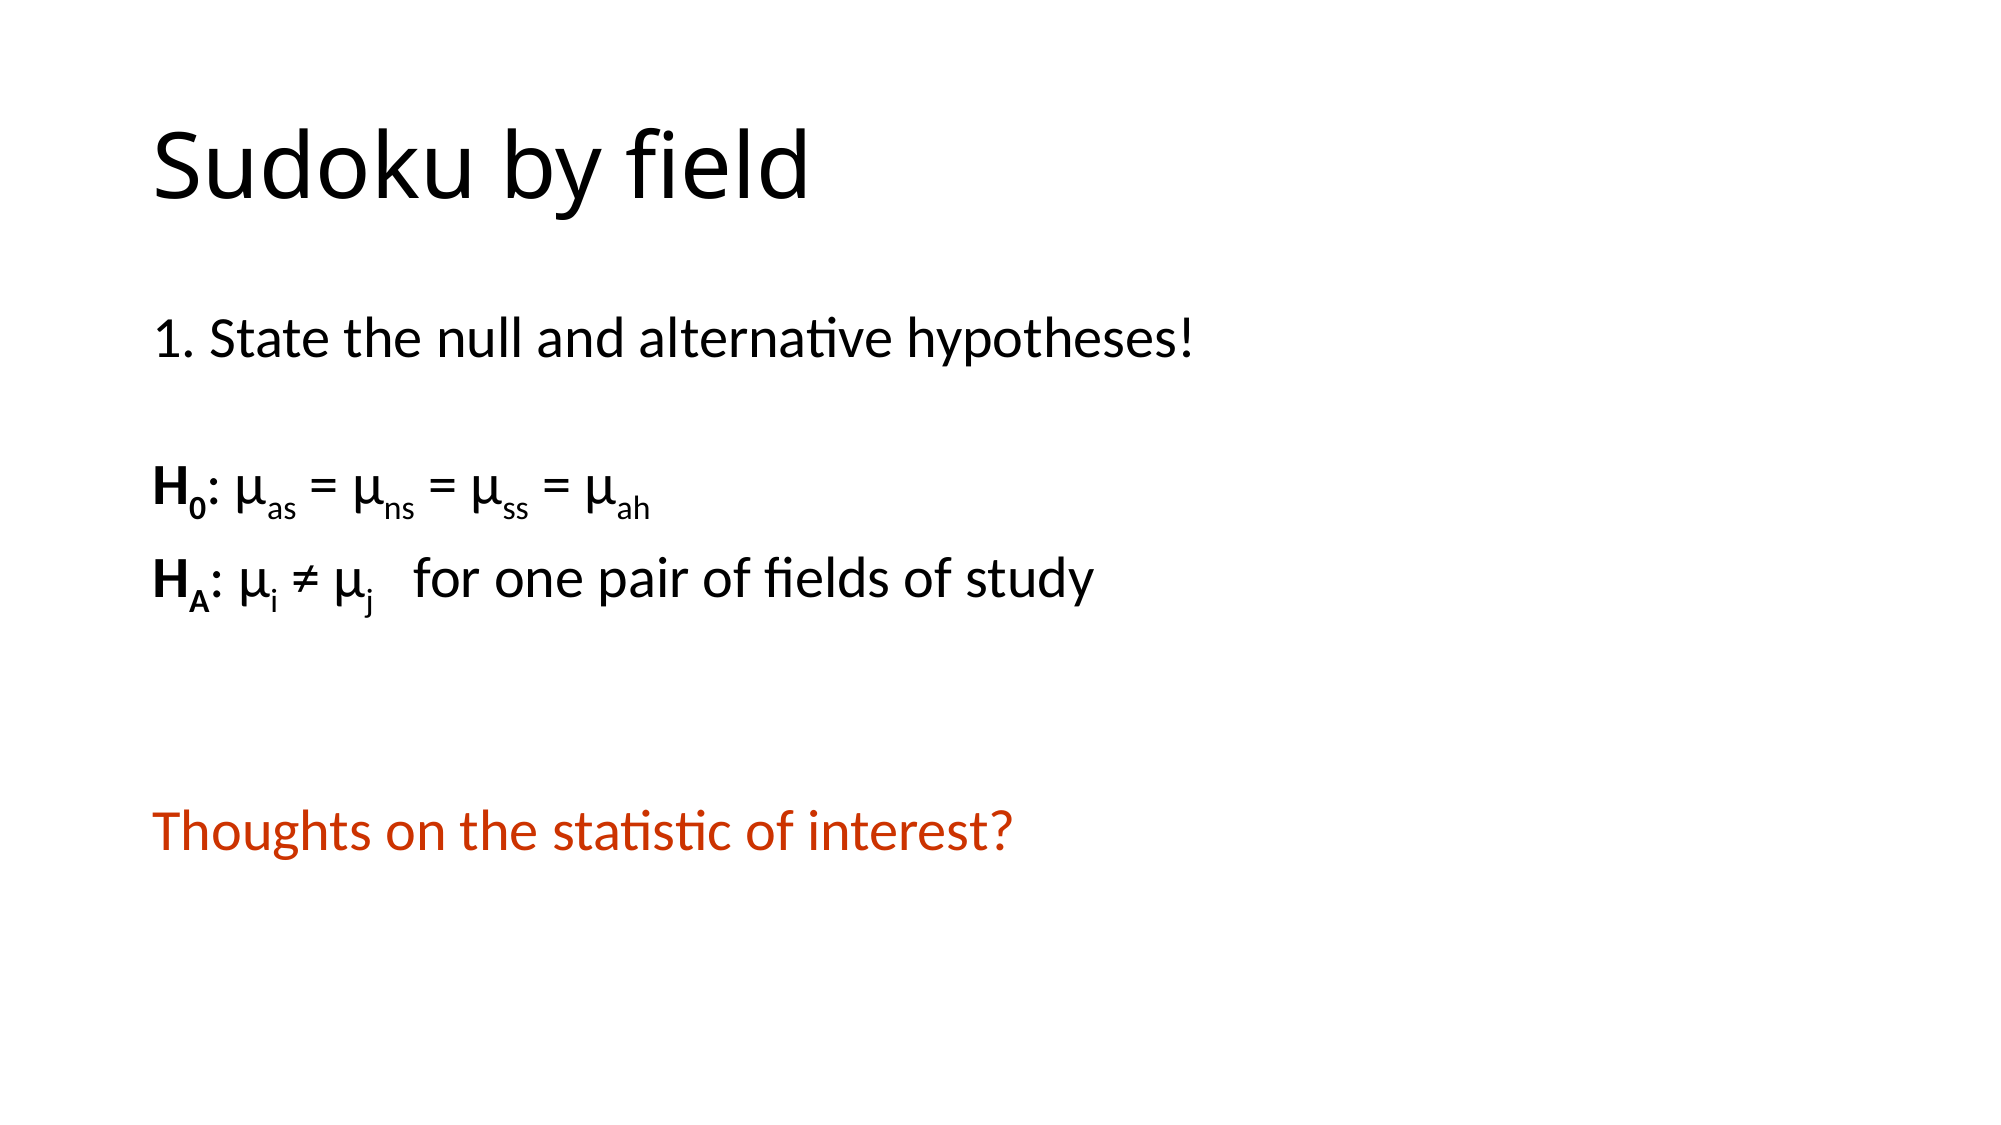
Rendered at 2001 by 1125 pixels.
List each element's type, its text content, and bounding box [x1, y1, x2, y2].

list 1. State the null and alternative hypotheses! H0: μas = μns = μss = μah HA: μi ≠ μj for one pair of fields of study Thoughts on the statistic of interest? [137, 299, 1863, 1014]
title Sudoku by field [137, 59, 1863, 278]
